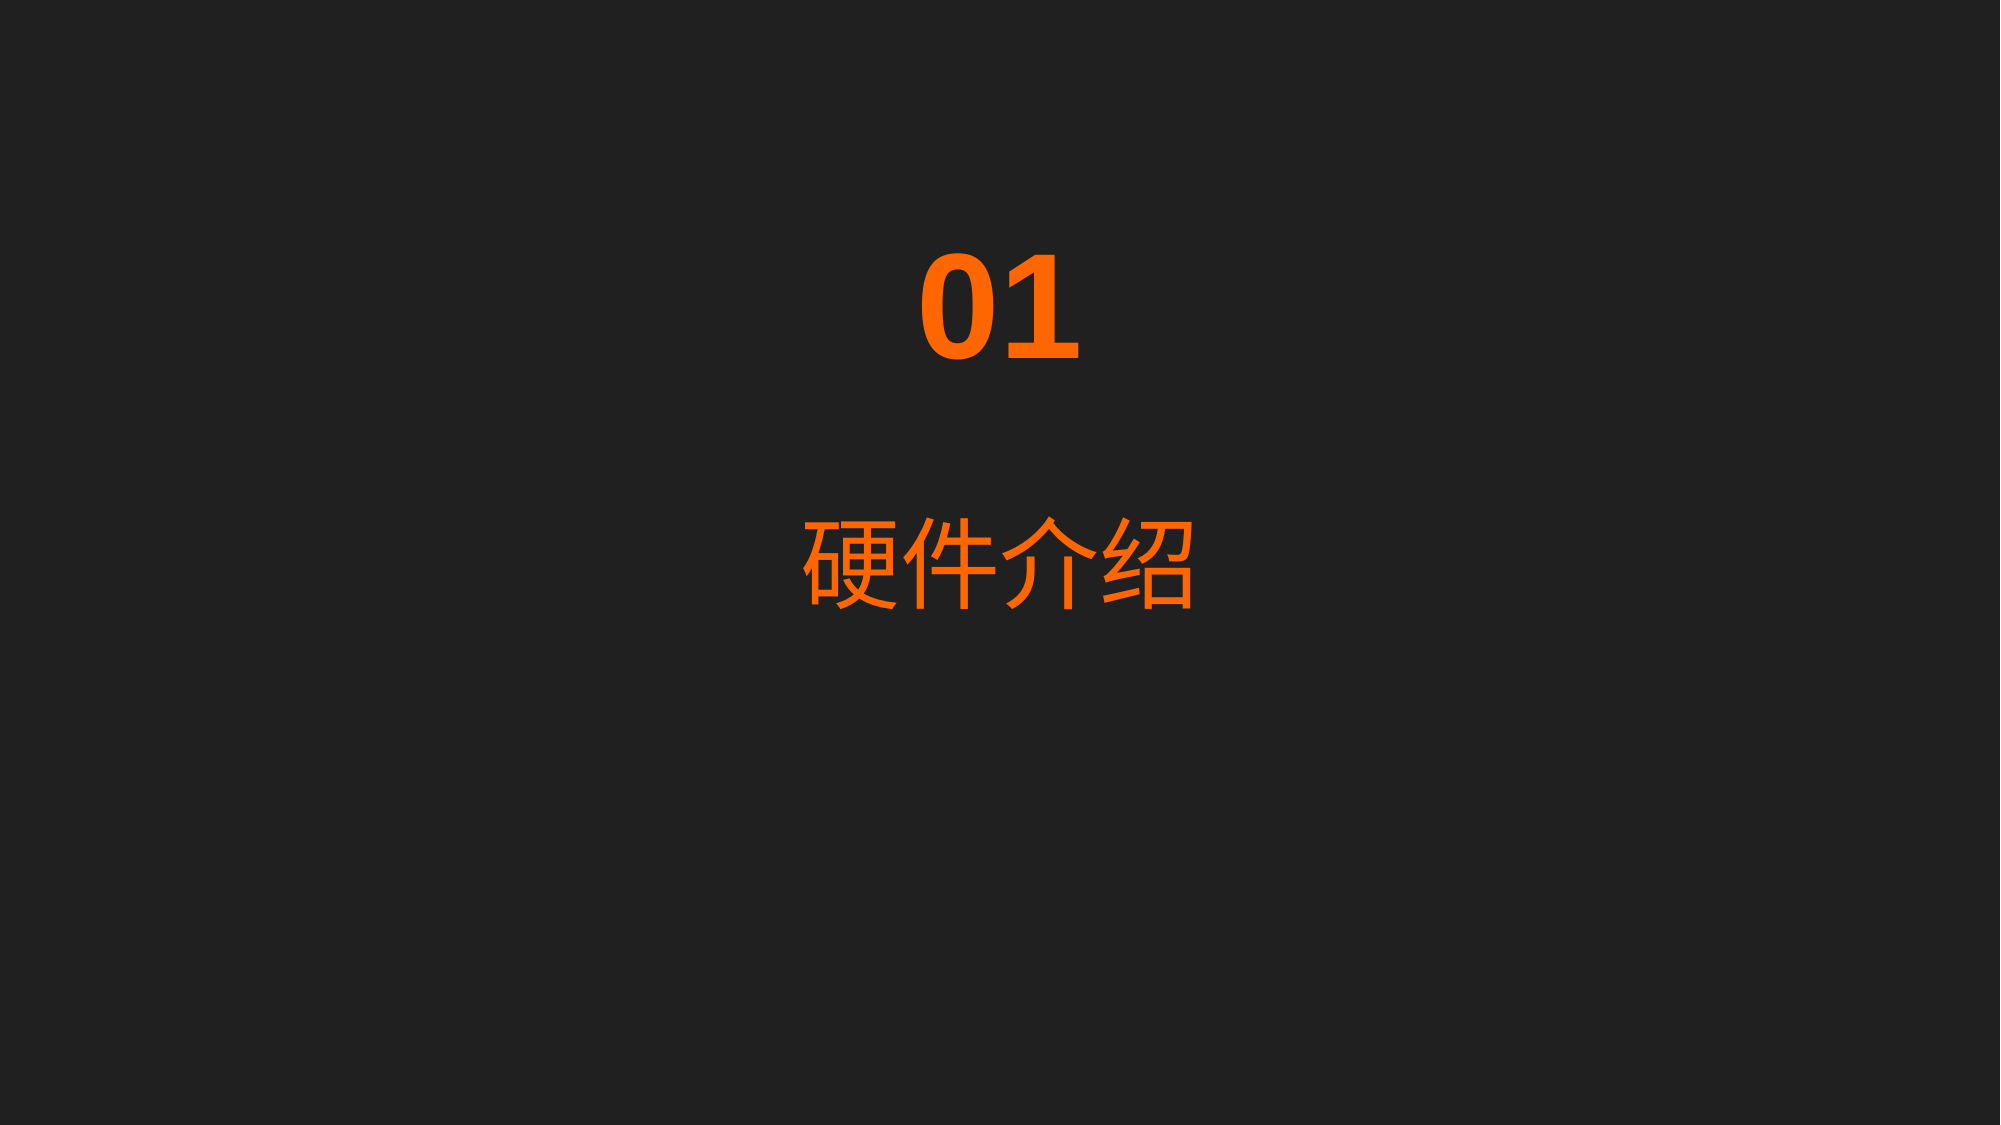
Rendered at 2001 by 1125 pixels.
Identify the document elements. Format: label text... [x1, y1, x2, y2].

text_box 硬件介绍 [42, 494, 1958, 629]
text_box 01 [901, 201, 1099, 397]
